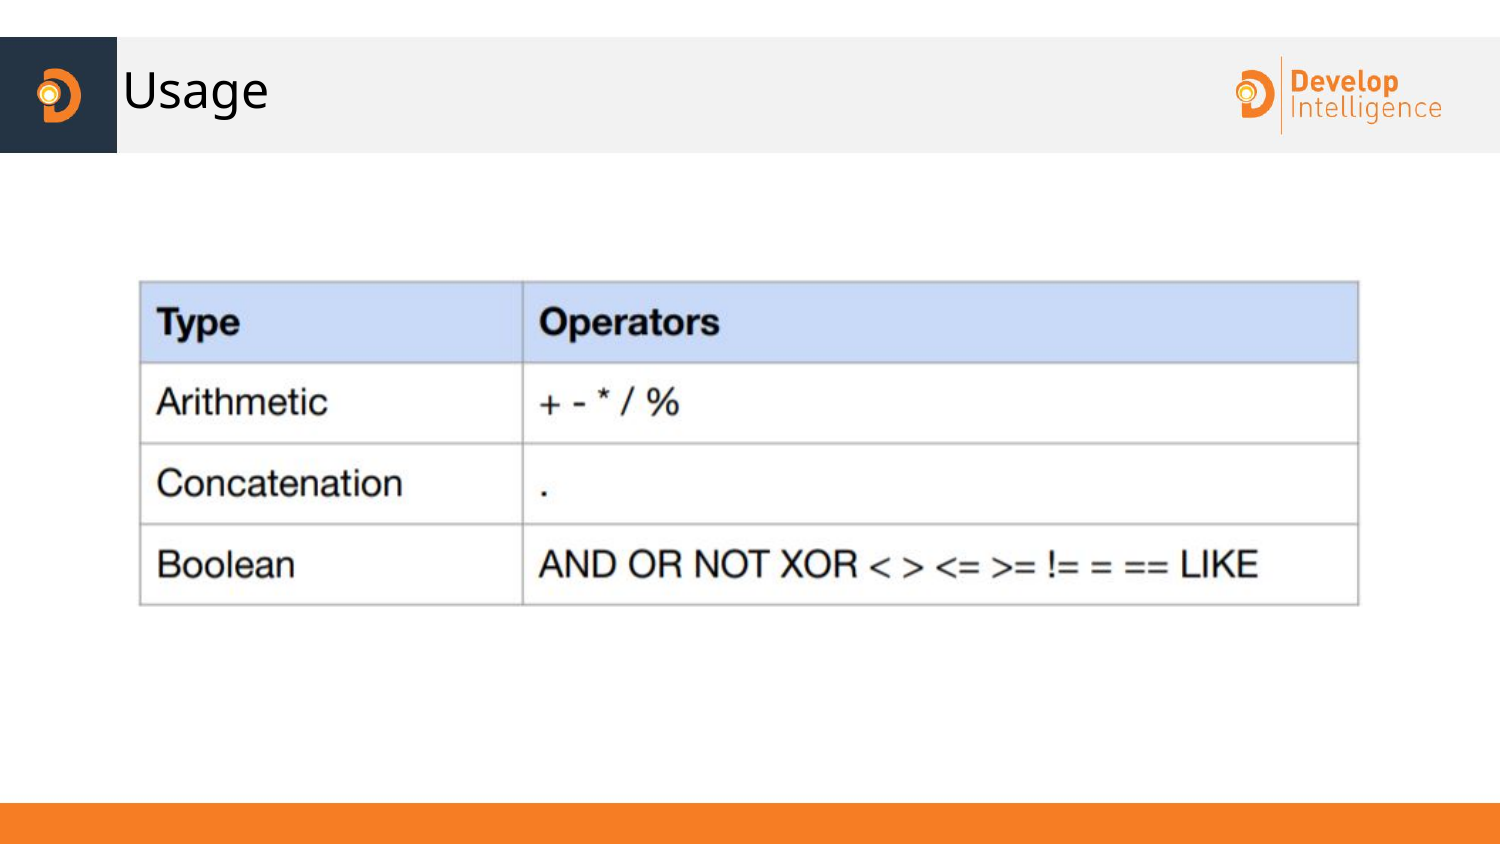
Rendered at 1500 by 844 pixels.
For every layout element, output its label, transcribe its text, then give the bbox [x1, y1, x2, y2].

title Usage [19, 36, 1396, 149]
picture [0, 0, 1500, 844]
